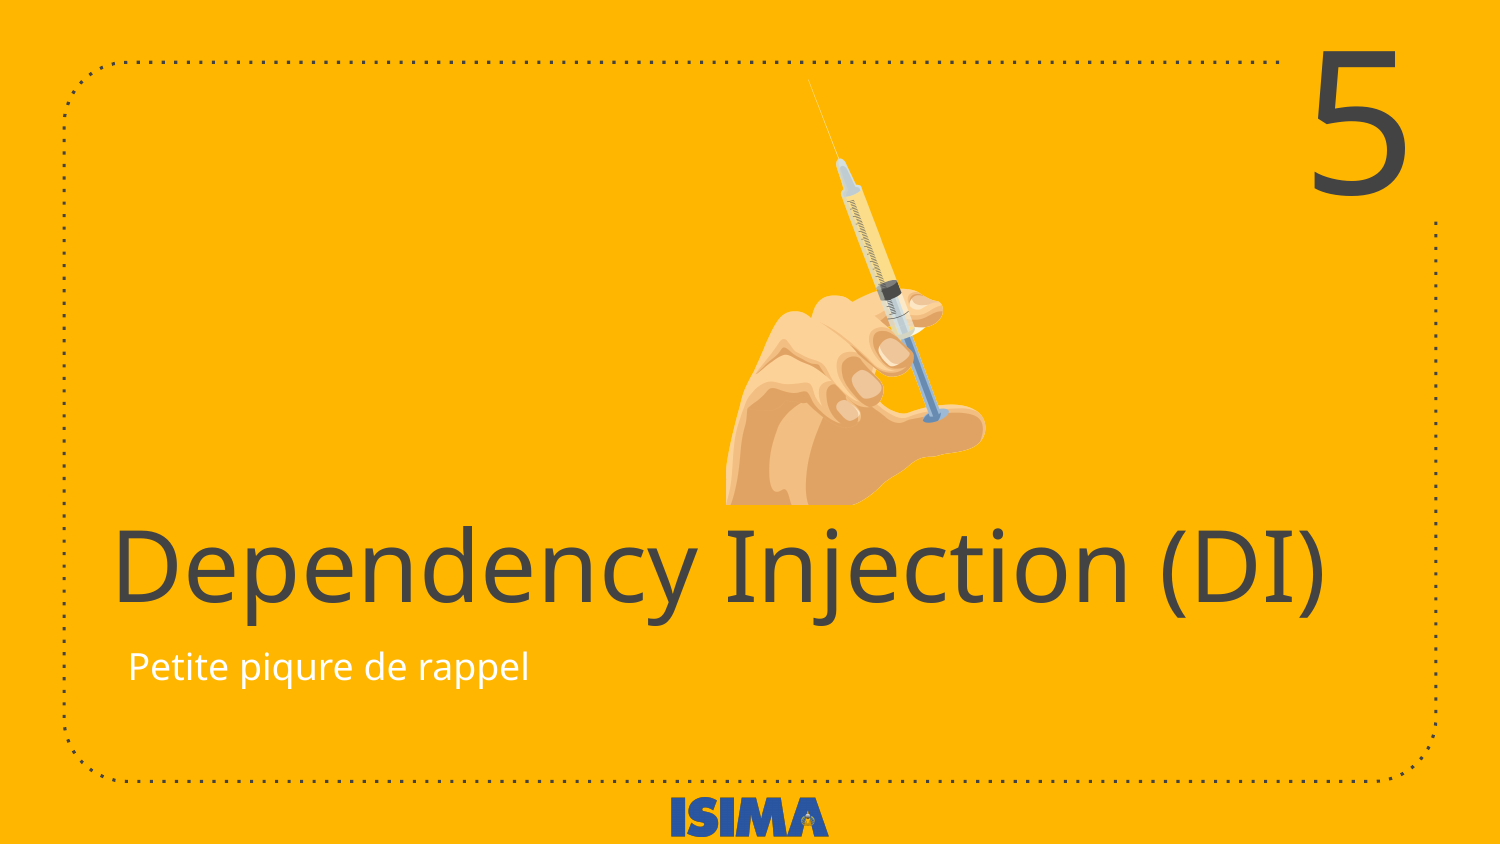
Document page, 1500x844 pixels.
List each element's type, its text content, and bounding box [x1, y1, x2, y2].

text_box 5 [1281, 0, 1439, 229]
picture [726, 55, 999, 506]
picture [671, 797, 829, 837]
title Dependency Injection (DI) [76, 447, 1439, 638]
subtitle Petite piqure de rappel [112, 628, 1388, 758]
